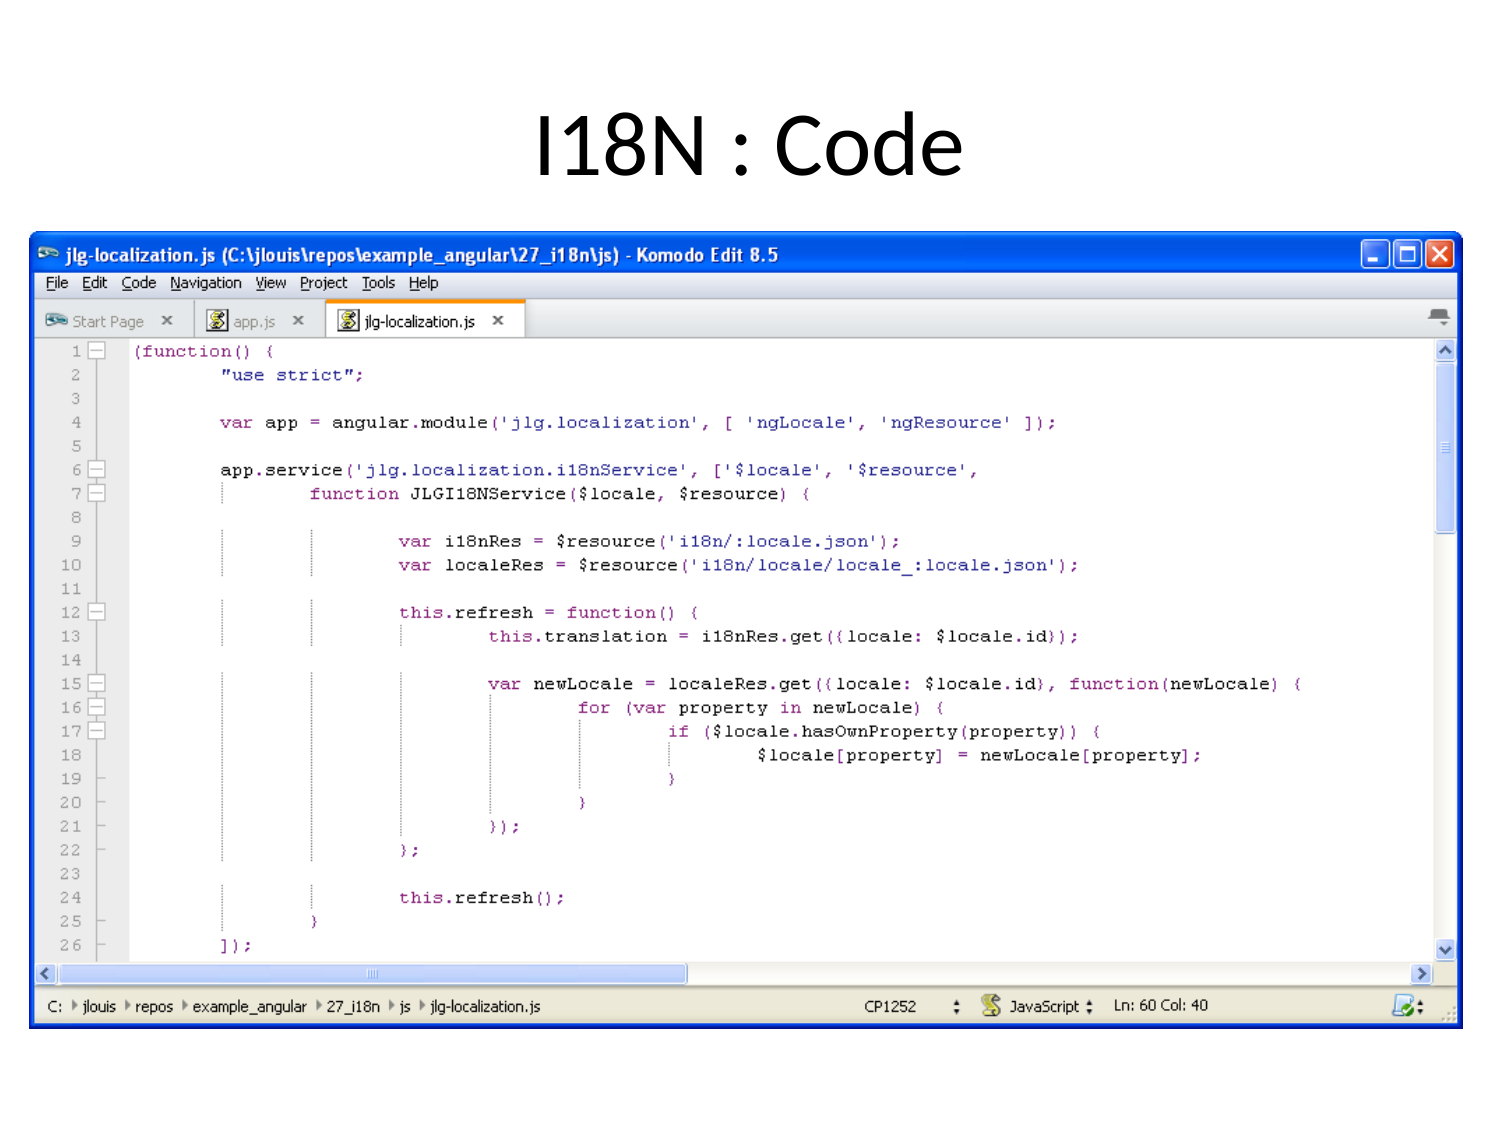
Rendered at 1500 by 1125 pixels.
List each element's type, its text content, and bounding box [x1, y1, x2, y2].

title I18N : Code [75, 45, 1425, 230]
picture [29, 231, 1464, 1029]
